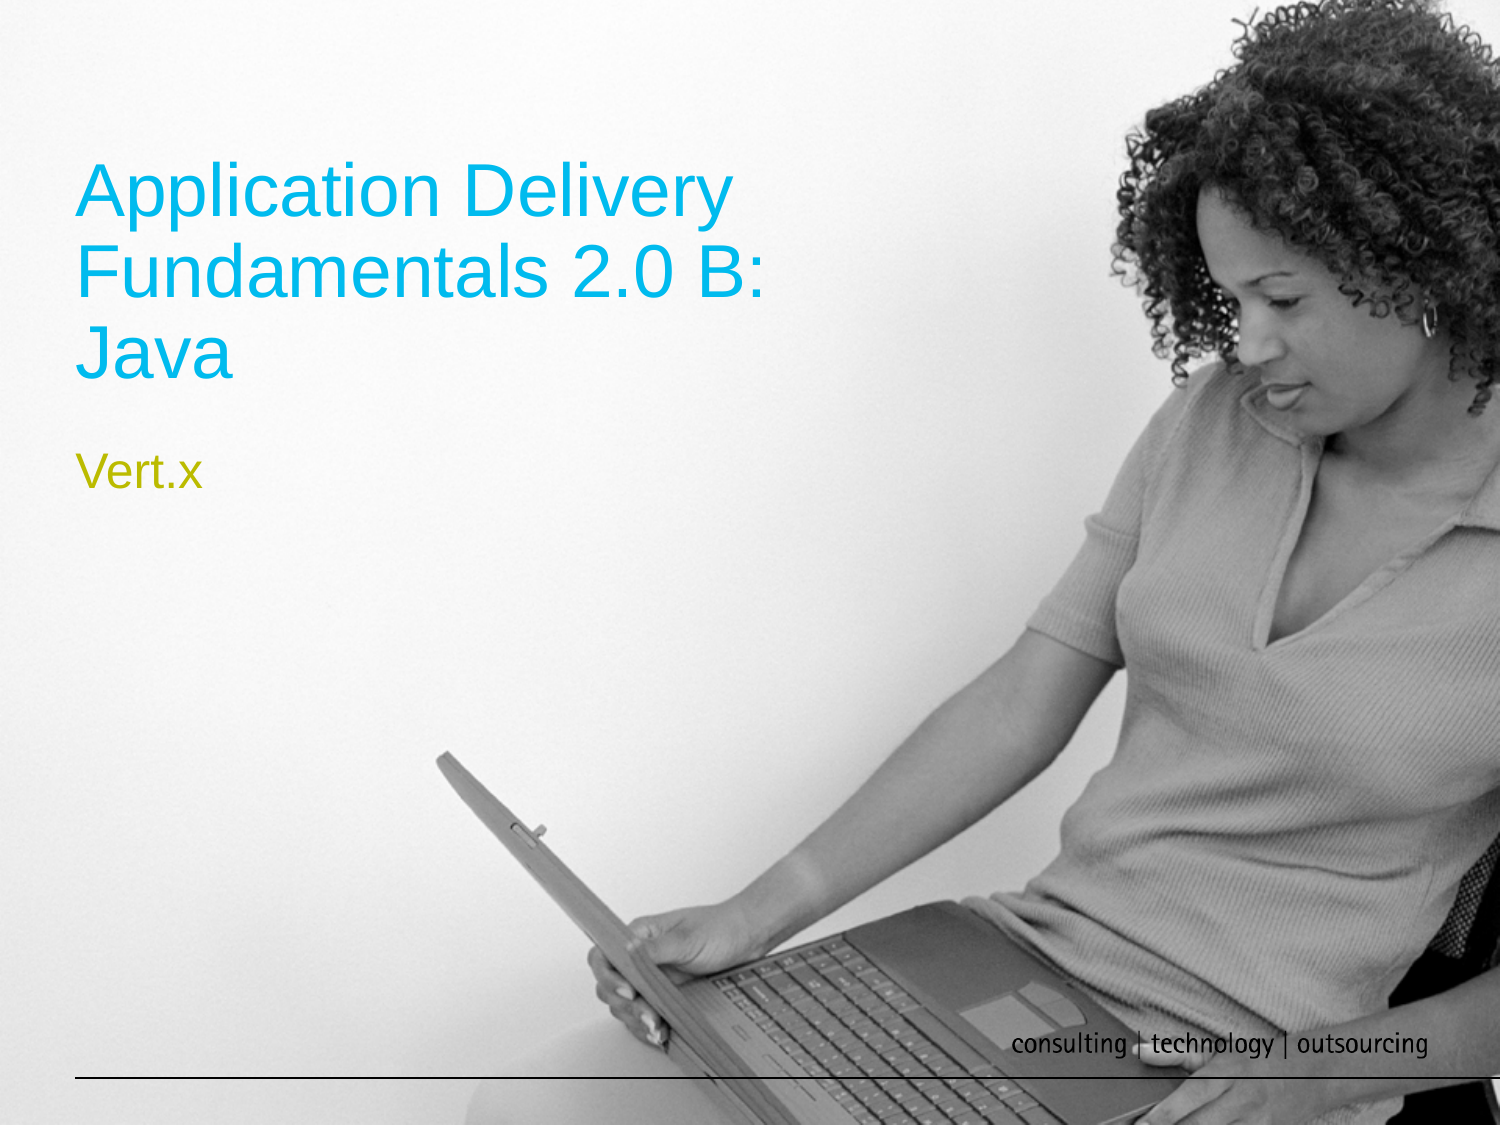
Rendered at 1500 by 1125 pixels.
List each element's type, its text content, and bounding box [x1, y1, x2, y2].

list Application Delivery Fundamentals 2.0 B: Java [75, 89, 865, 394]
list Vert.x [75, 417, 865, 620]
picture [0, 0, 1500, 1125]
